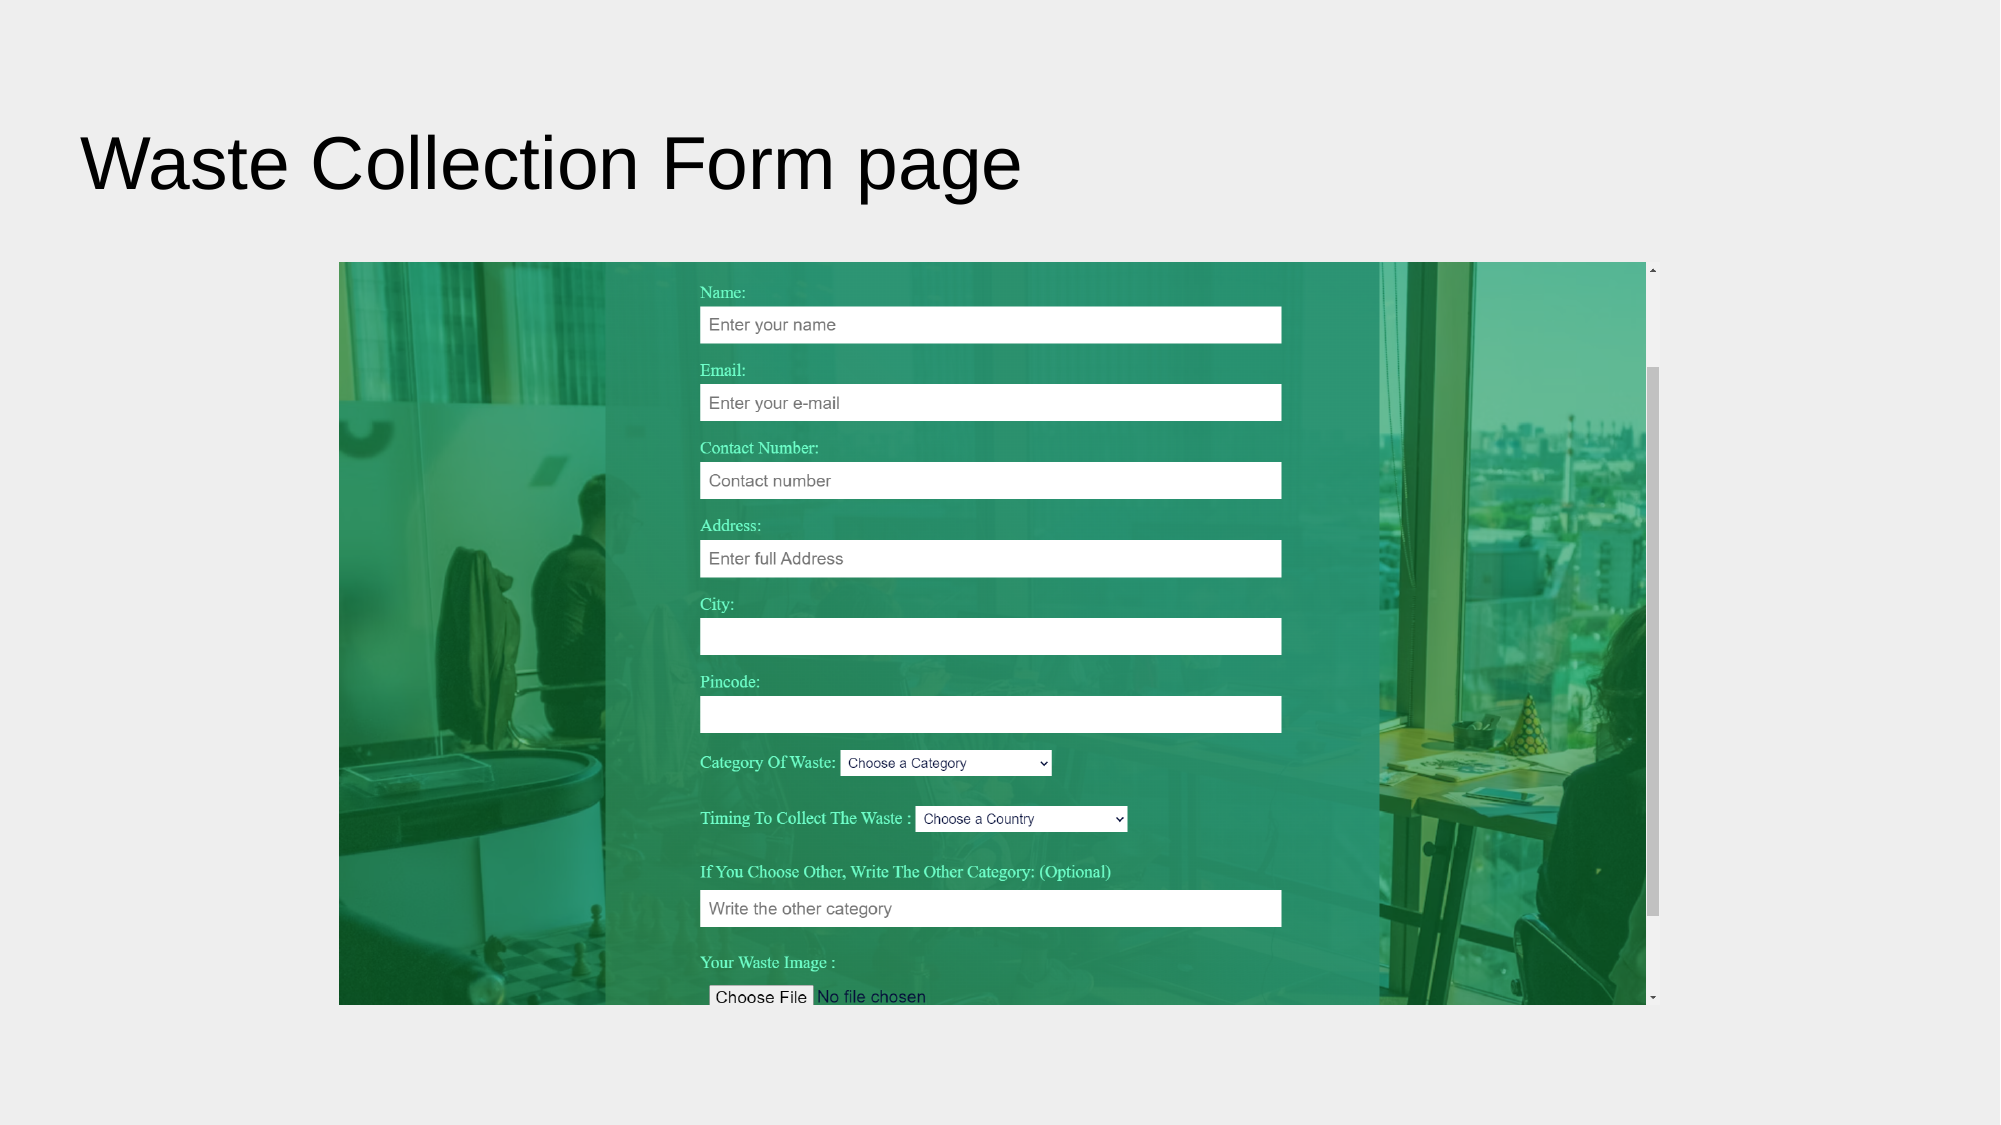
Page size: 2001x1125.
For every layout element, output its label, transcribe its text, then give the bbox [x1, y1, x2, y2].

text_box Waste Collection Form page [65, 107, 1086, 212]
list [339, 262, 1660, 1005]
